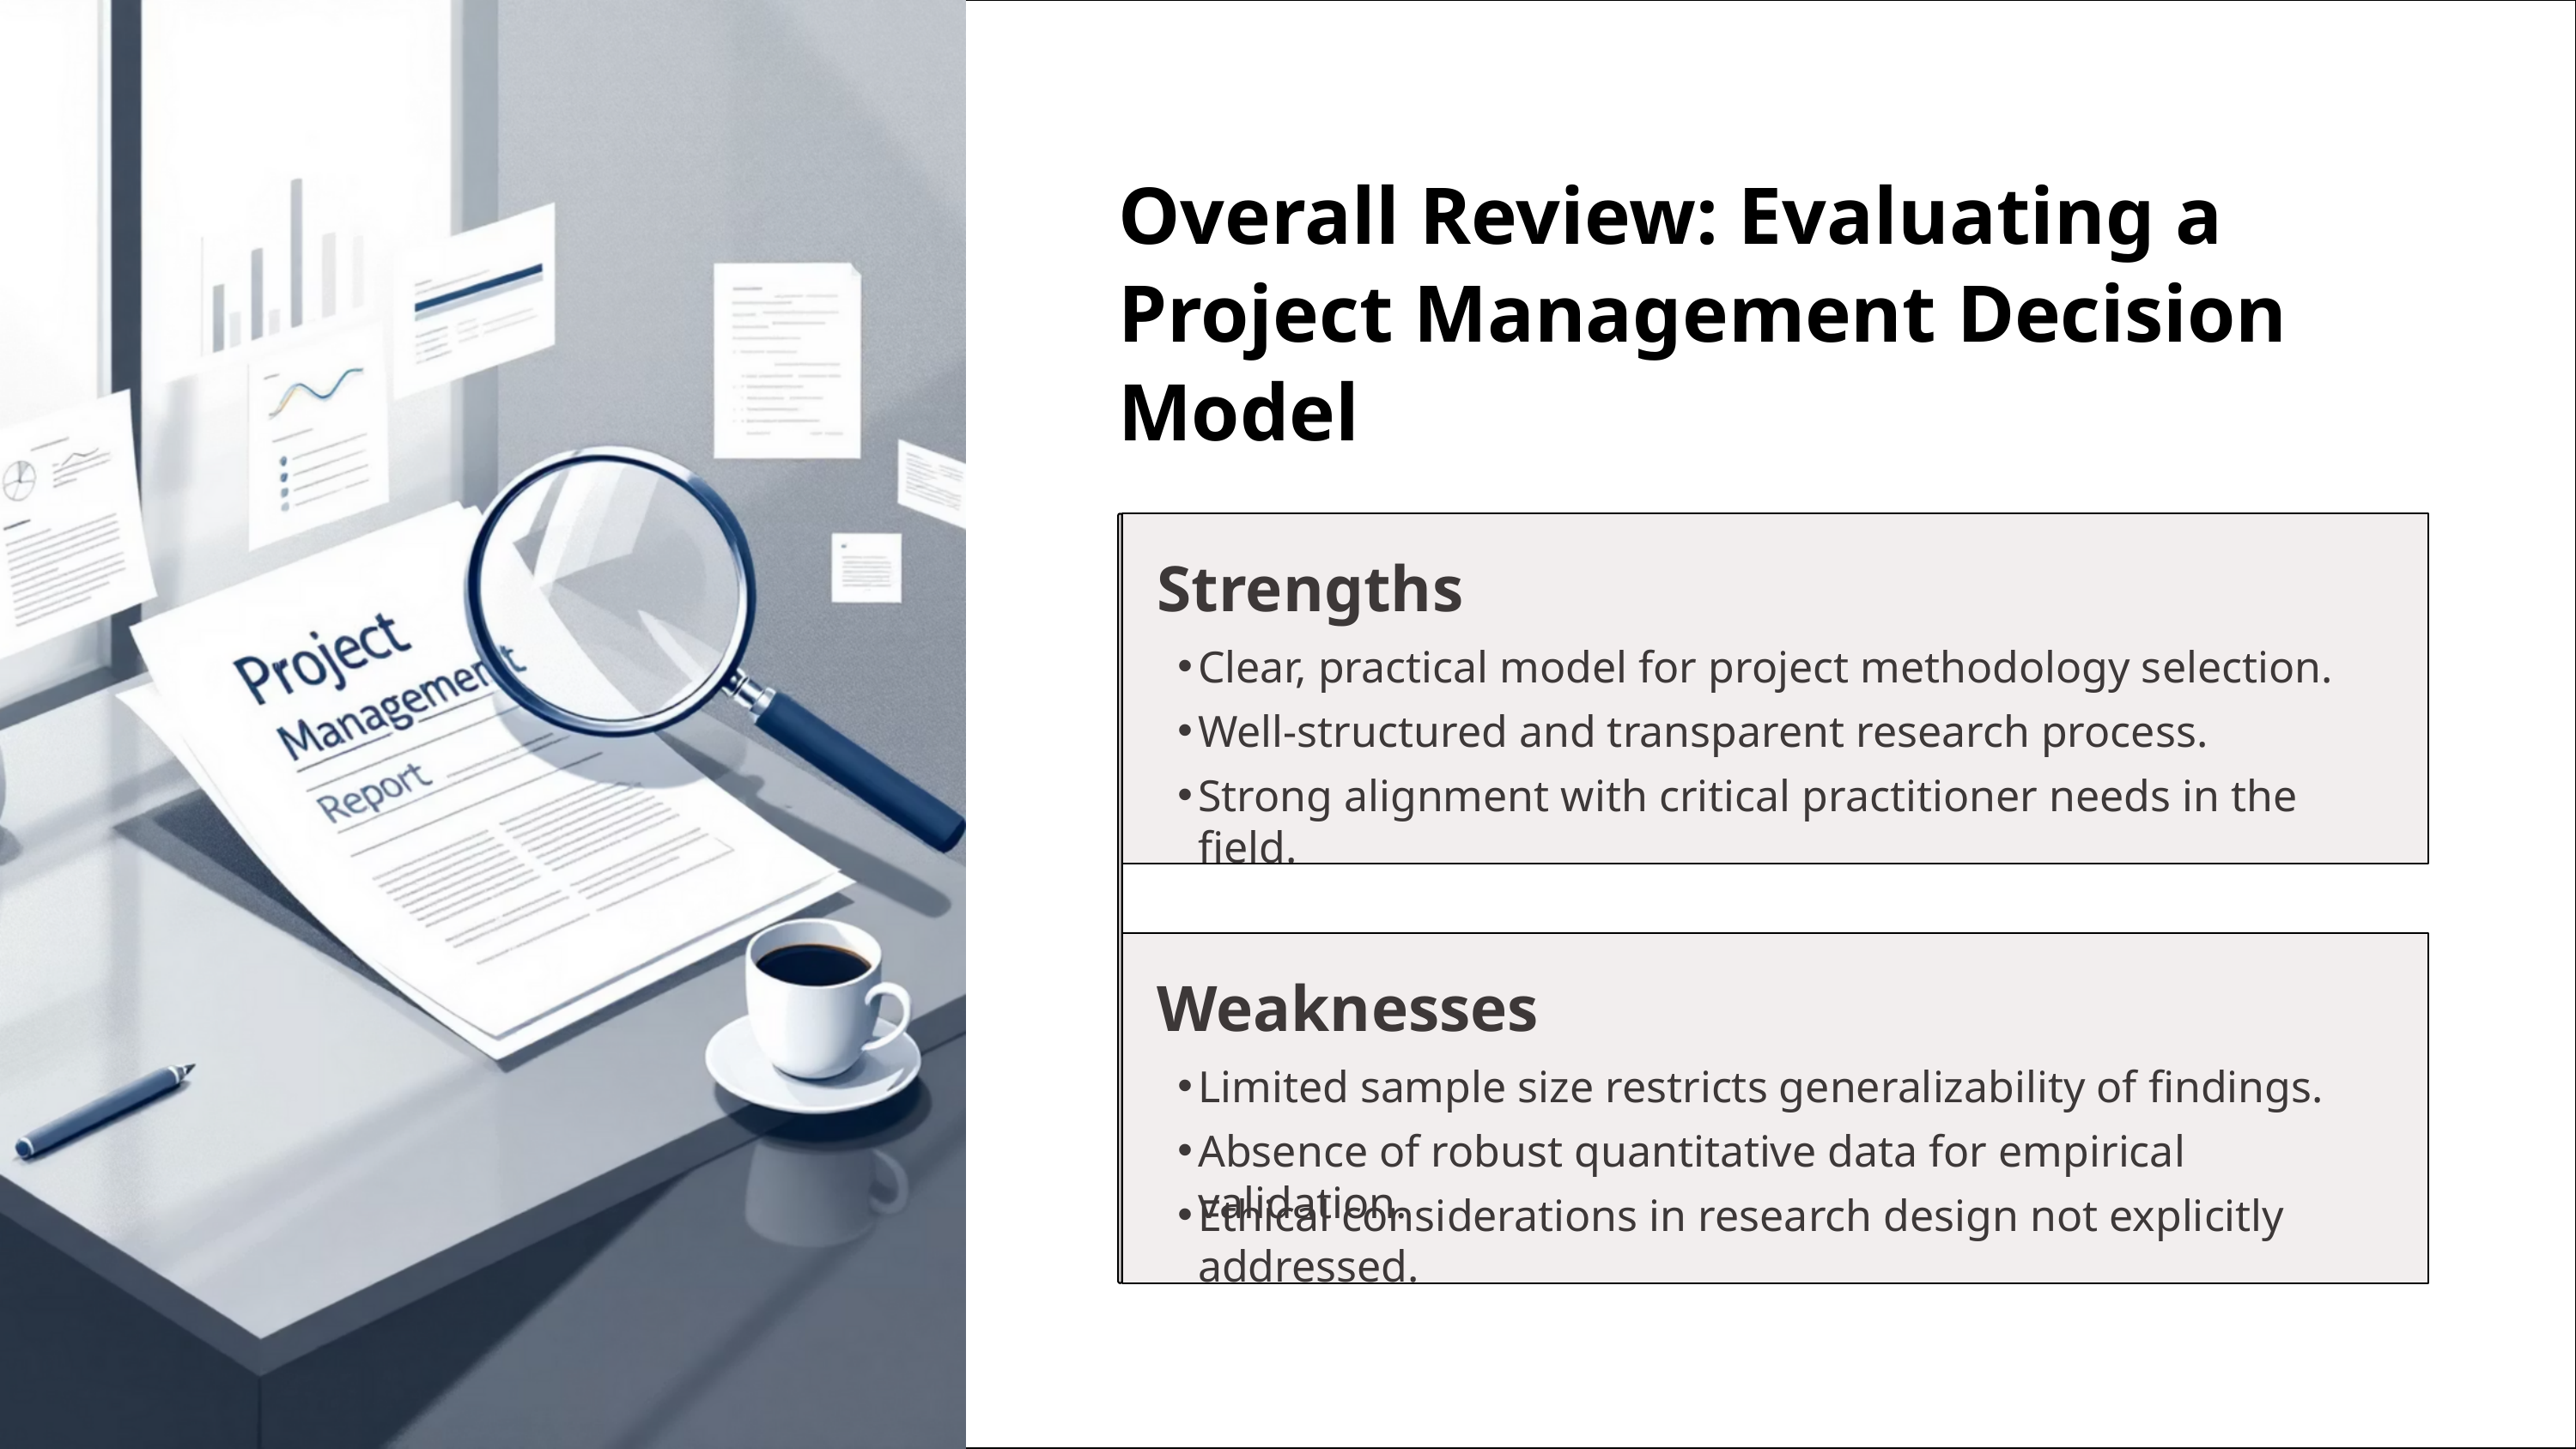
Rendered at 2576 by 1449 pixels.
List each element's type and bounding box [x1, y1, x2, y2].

text_box [1117, 866, 1122, 937]
text_box [967, 0, 2576, 1449]
text_box [0, 0, 967, 1449]
text_box [1121, 513, 2428, 864]
text_box [1121, 932, 2428, 1284]
